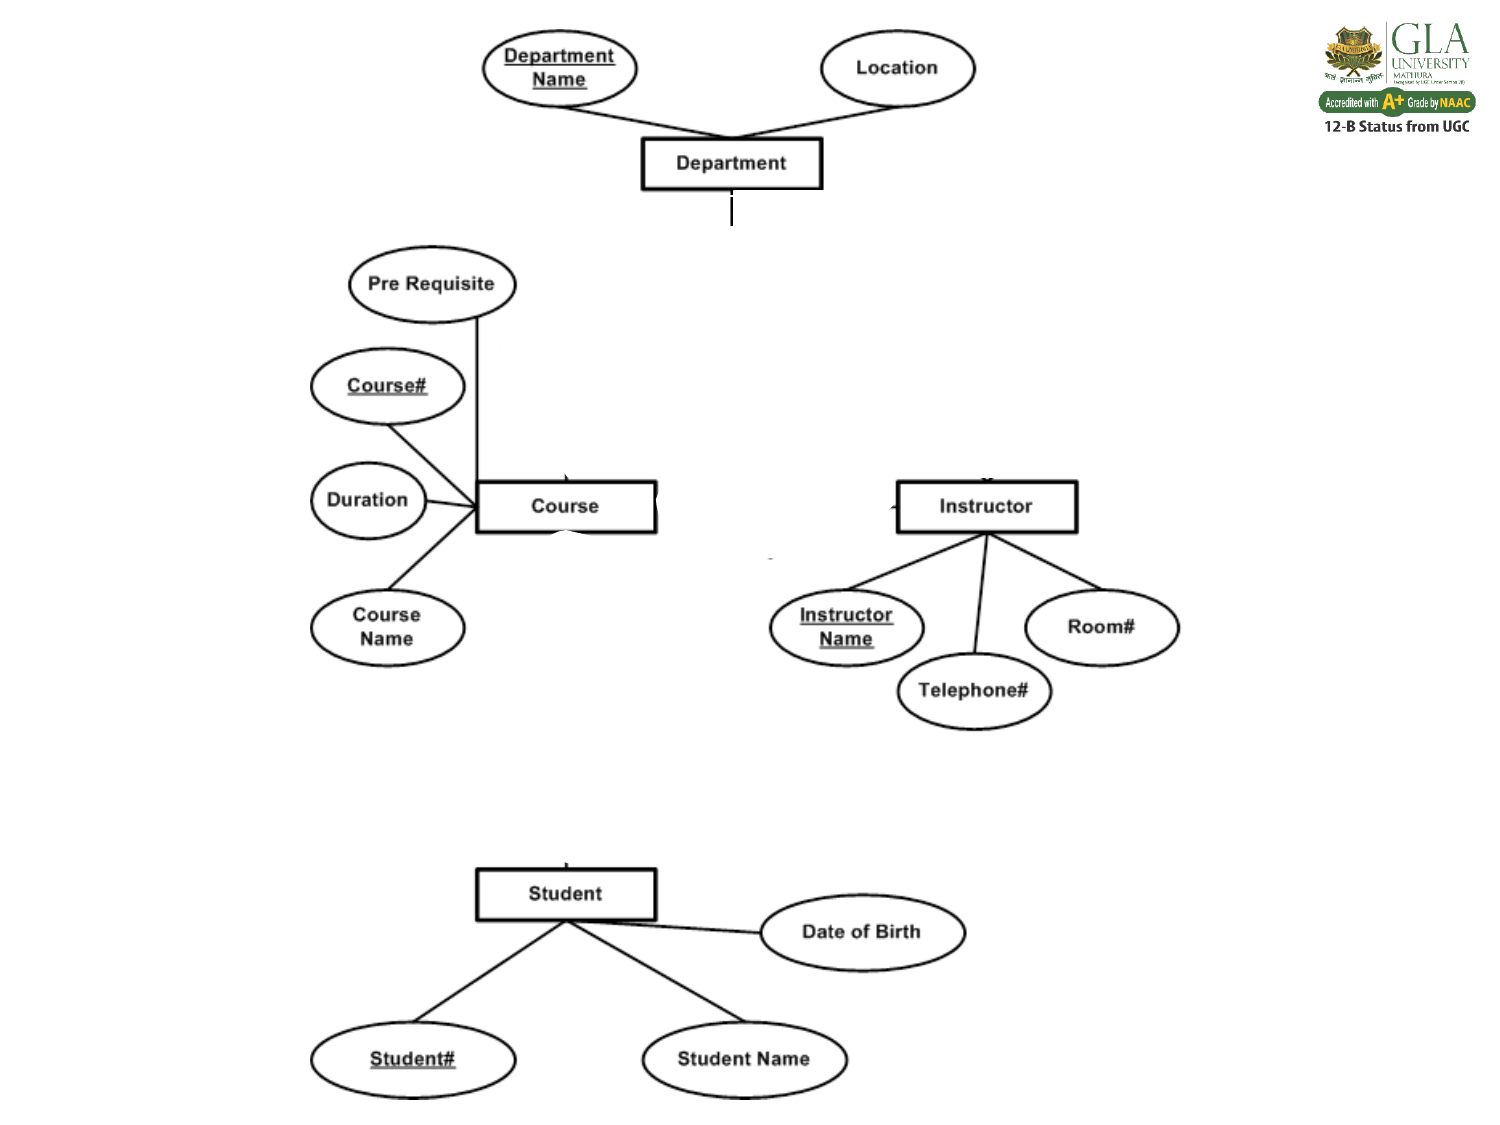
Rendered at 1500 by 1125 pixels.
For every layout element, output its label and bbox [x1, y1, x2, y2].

text_box [310, 29, 1236, 1101]
picture [1312, 15, 1482, 138]
